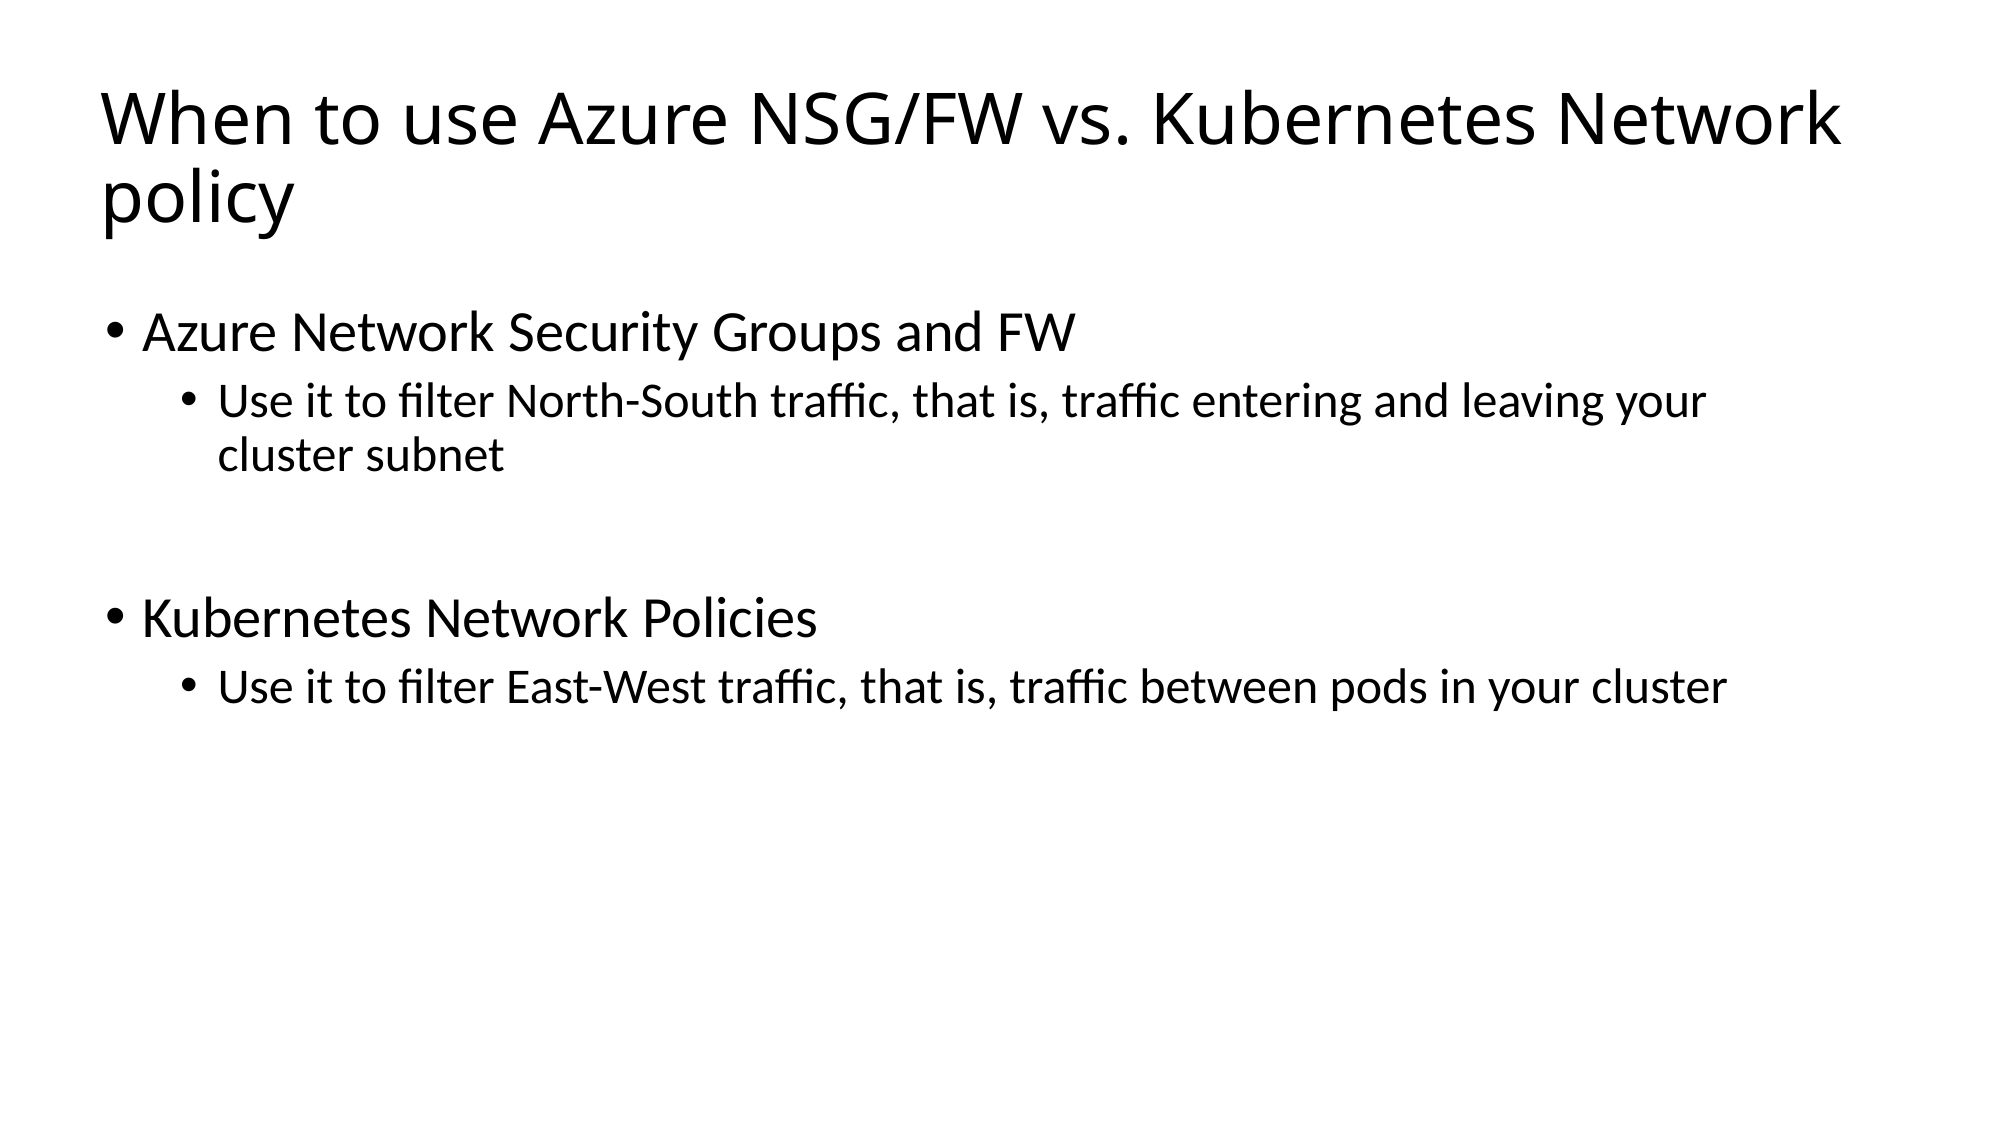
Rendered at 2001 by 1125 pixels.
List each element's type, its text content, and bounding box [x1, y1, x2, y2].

title When to use Azure NSG/FW vs. Kubernetes Network policy [85, 75, 1865, 247]
list Azure Network Security Groups and FW Use it to filter North-South traffic, that is, traffic entering and leaving your cluster subnet Kubernetes Network Policies Use it to filter East-West traffic, that is, traffic between pods in your cluster [90, 293, 1863, 1014]
